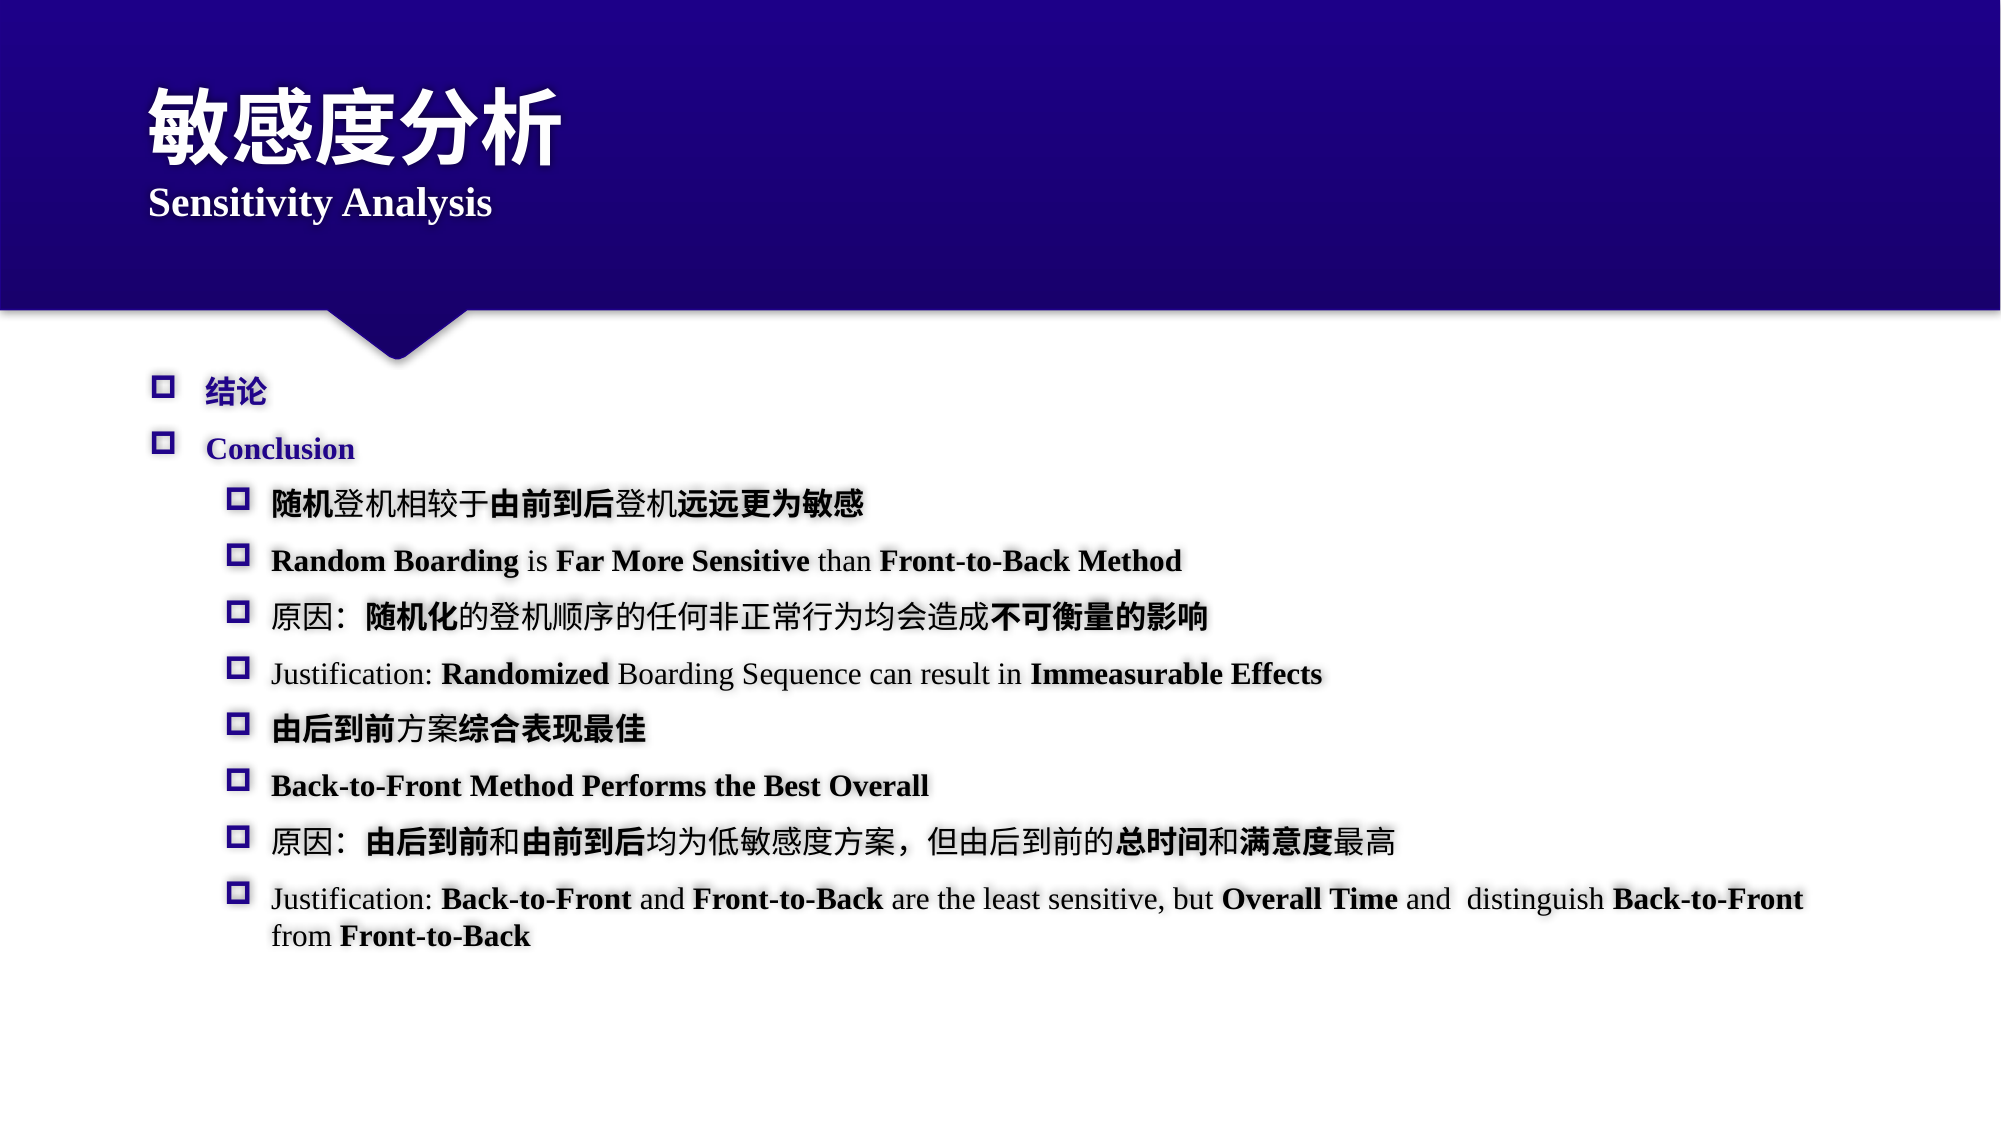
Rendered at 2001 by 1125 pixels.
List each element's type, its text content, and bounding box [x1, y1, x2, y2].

title 敏感度分析 Sensitivity Analysis [132, 73, 1868, 233]
